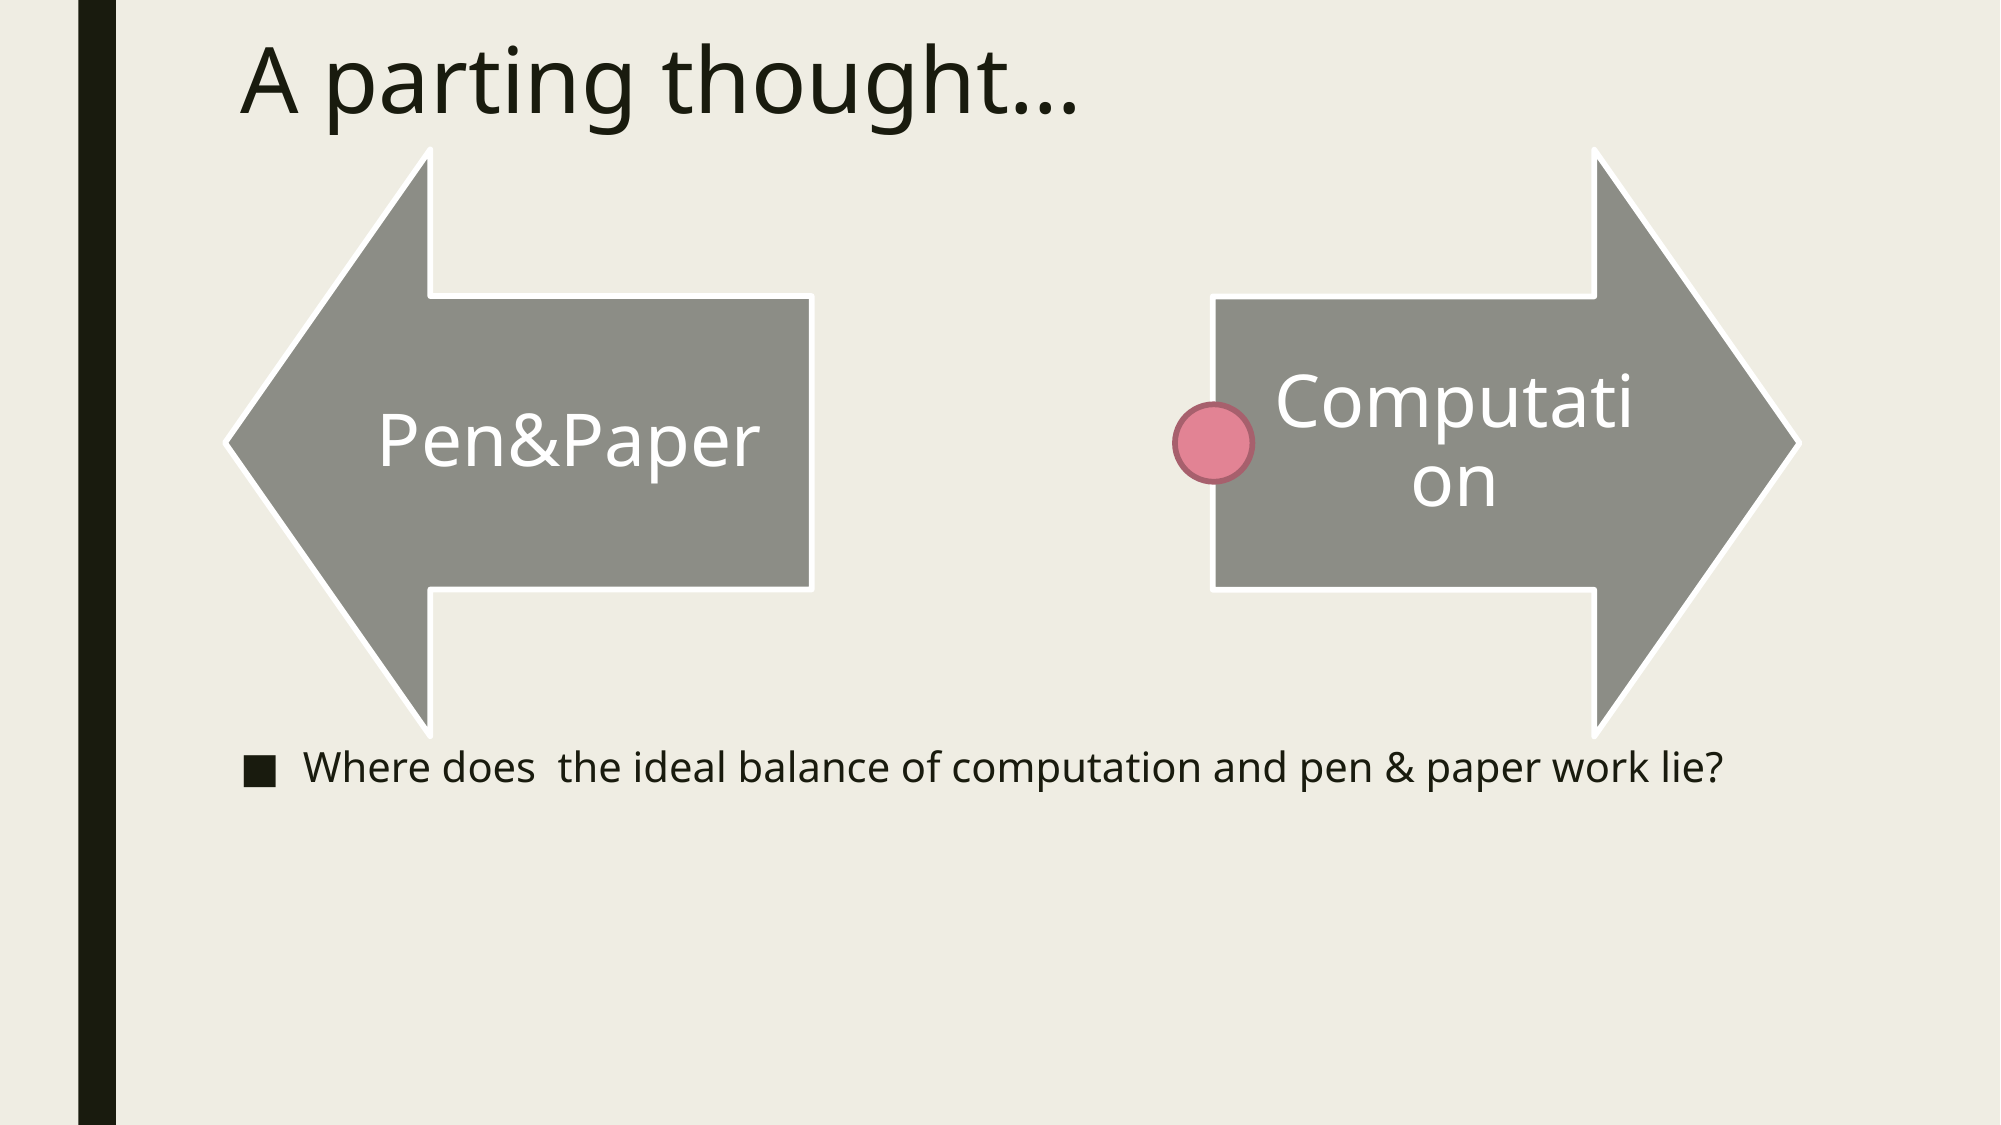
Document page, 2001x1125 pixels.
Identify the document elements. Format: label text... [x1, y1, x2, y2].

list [224, 149, 1800, 737]
title A parting thought… [225, 27, 1800, 149]
text_box Where does the ideal balance of computation and pen & paper work lie? [224, 737, 1800, 963]
